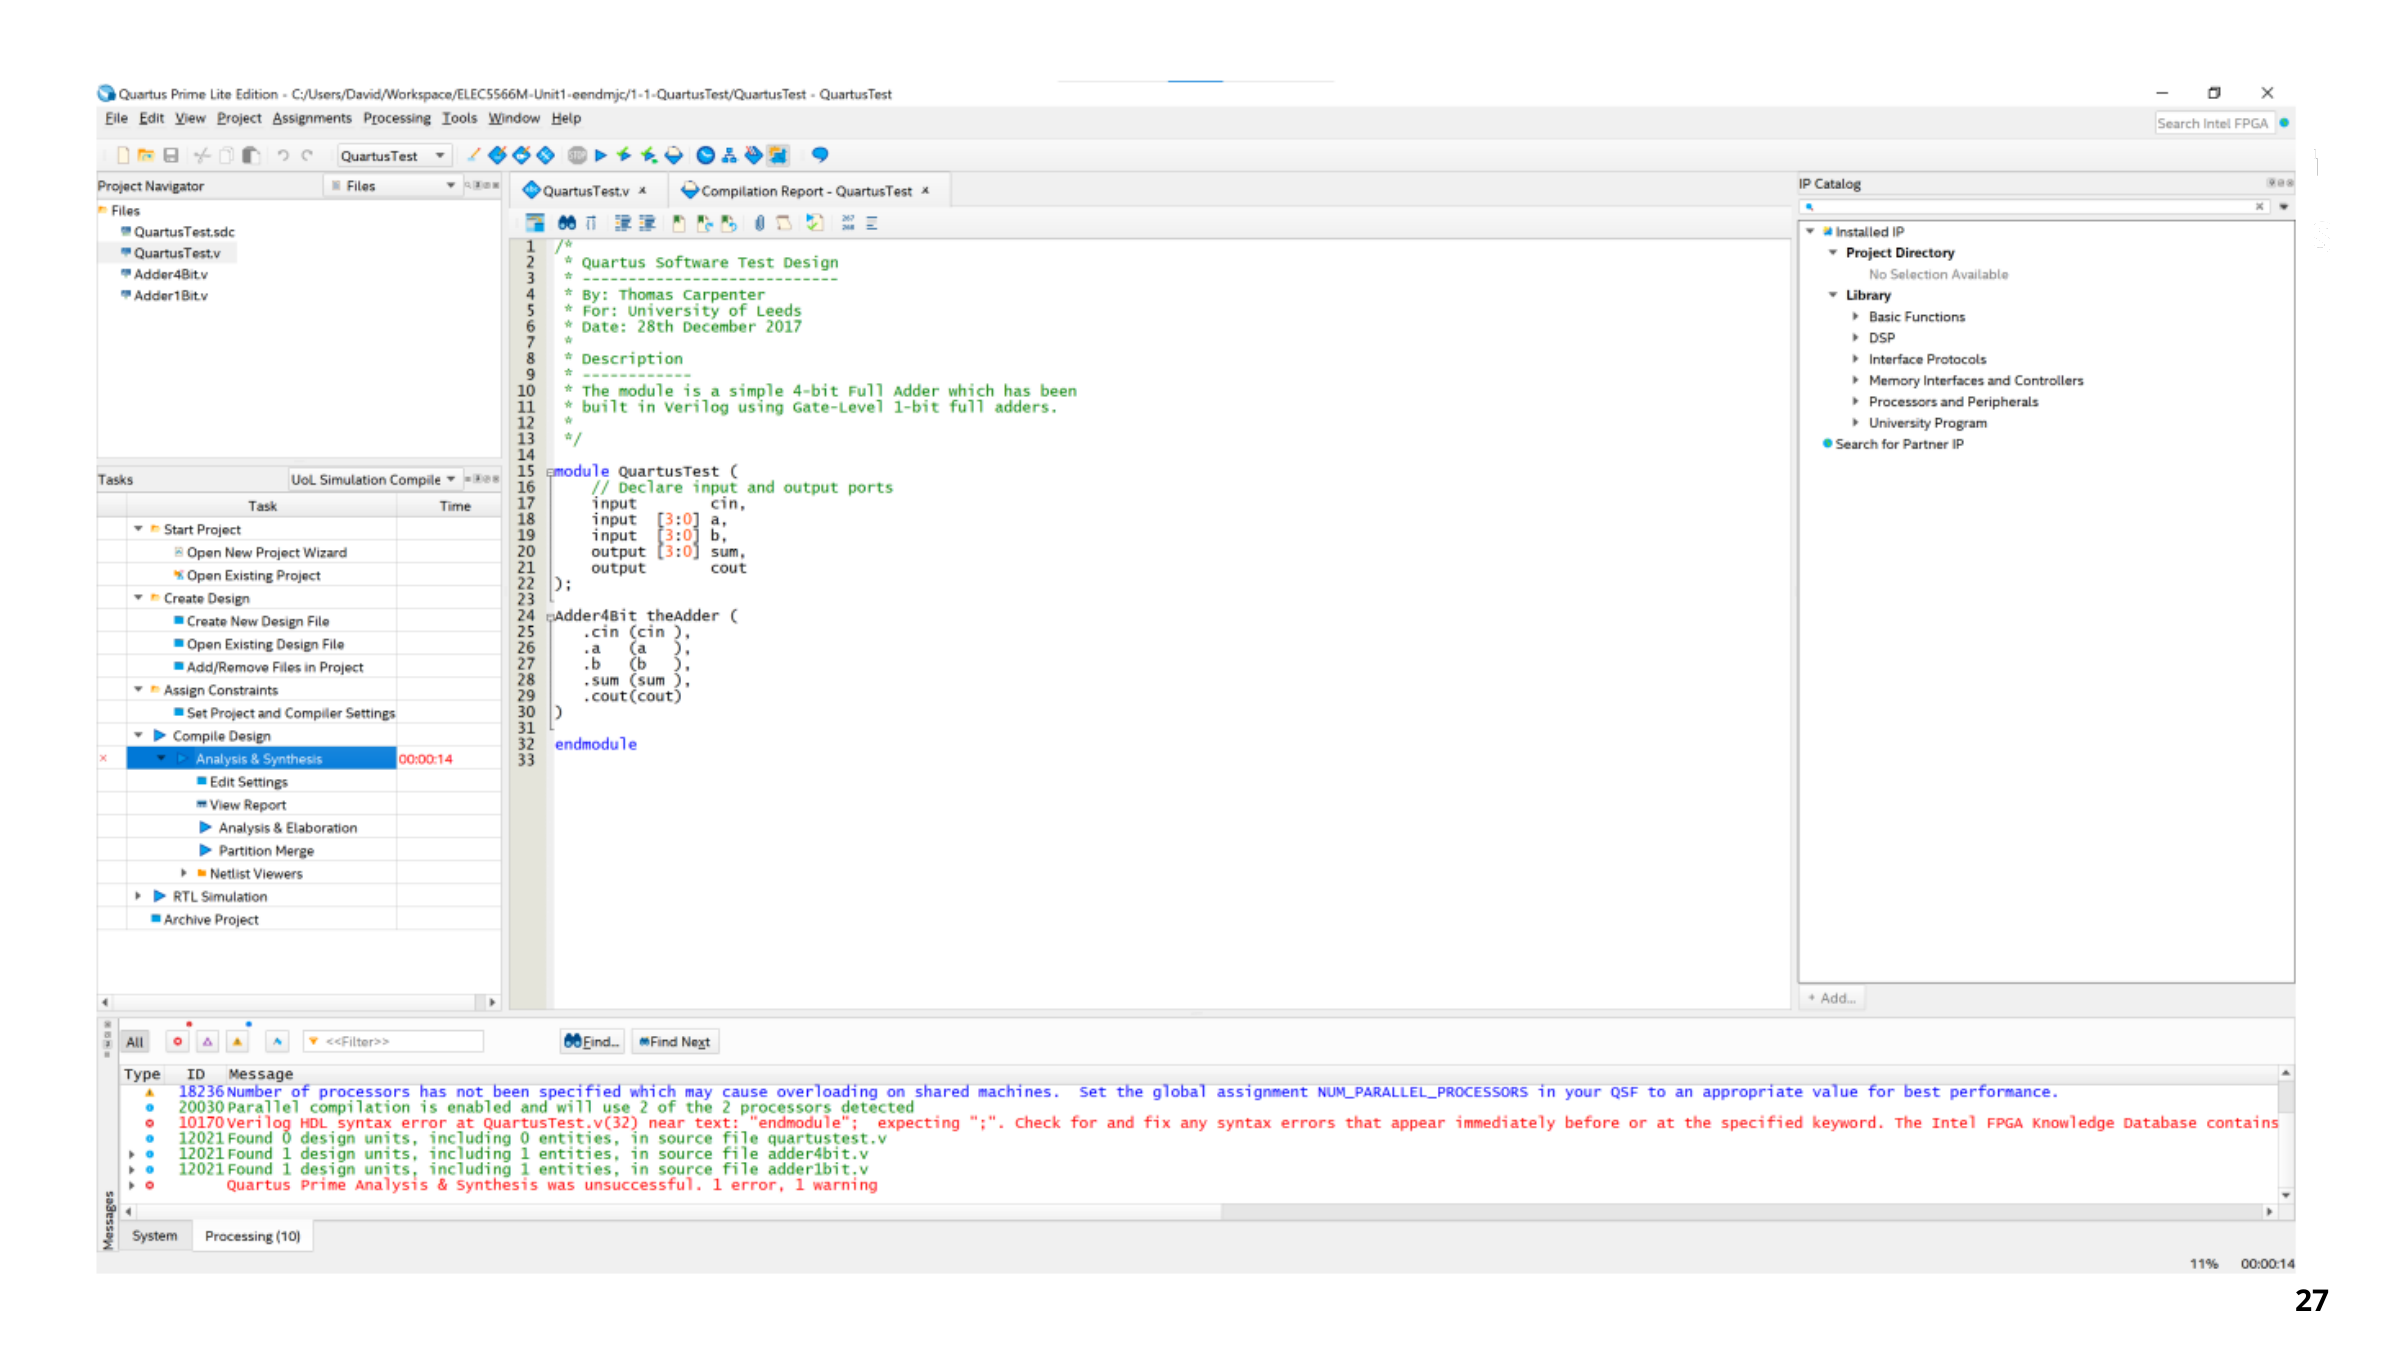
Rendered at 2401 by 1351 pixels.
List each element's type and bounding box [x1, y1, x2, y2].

picture [87, 63, 2314, 1287]
